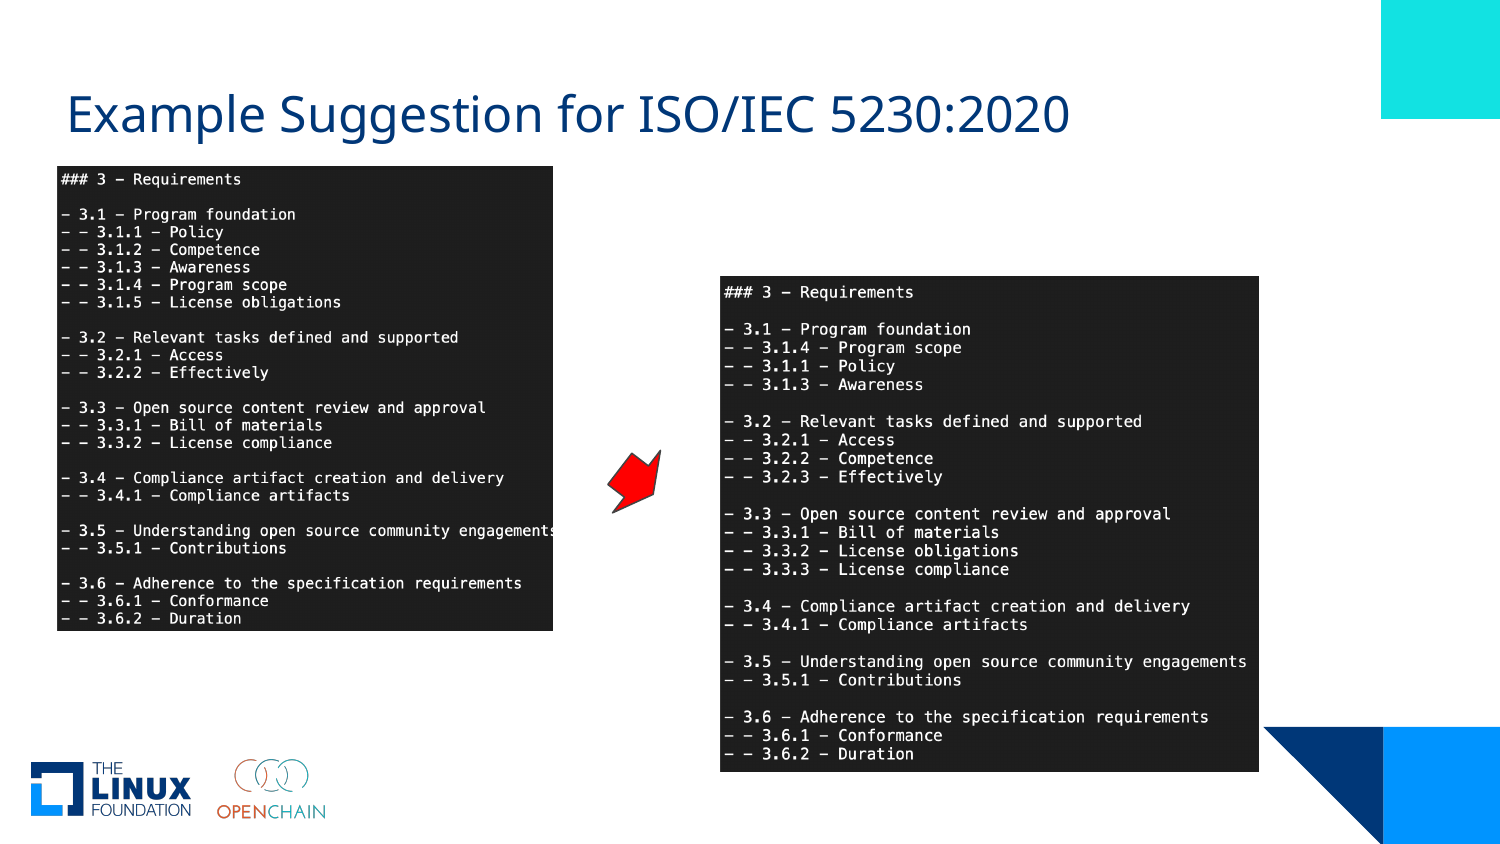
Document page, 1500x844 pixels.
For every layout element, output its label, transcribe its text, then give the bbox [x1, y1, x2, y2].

picture [31, 762, 191, 816]
picture [719, 275, 1260, 772]
text_box [607, 450, 661, 513]
picture [215, 757, 327, 821]
picture [56, 166, 554, 632]
title Example Suggestion for ISO/IEC 5230:2020 [51, 67, 1449, 167]
